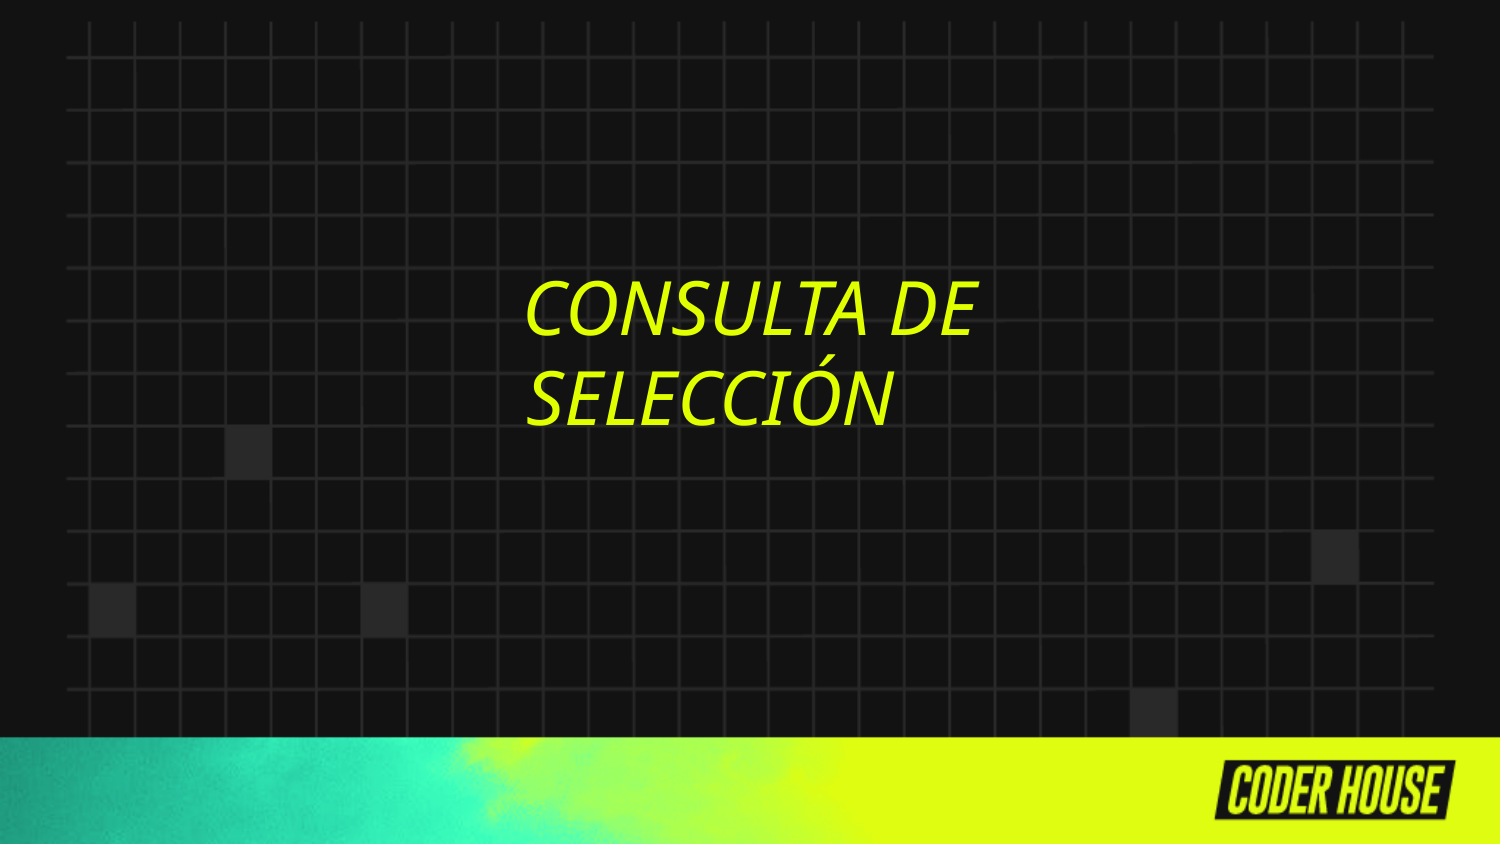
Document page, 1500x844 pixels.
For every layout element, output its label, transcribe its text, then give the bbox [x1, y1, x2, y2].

text_box CONSULTA DE SELECCIÓN [358, 269, 1142, 432]
picture [0, 0, 1500, 844]
